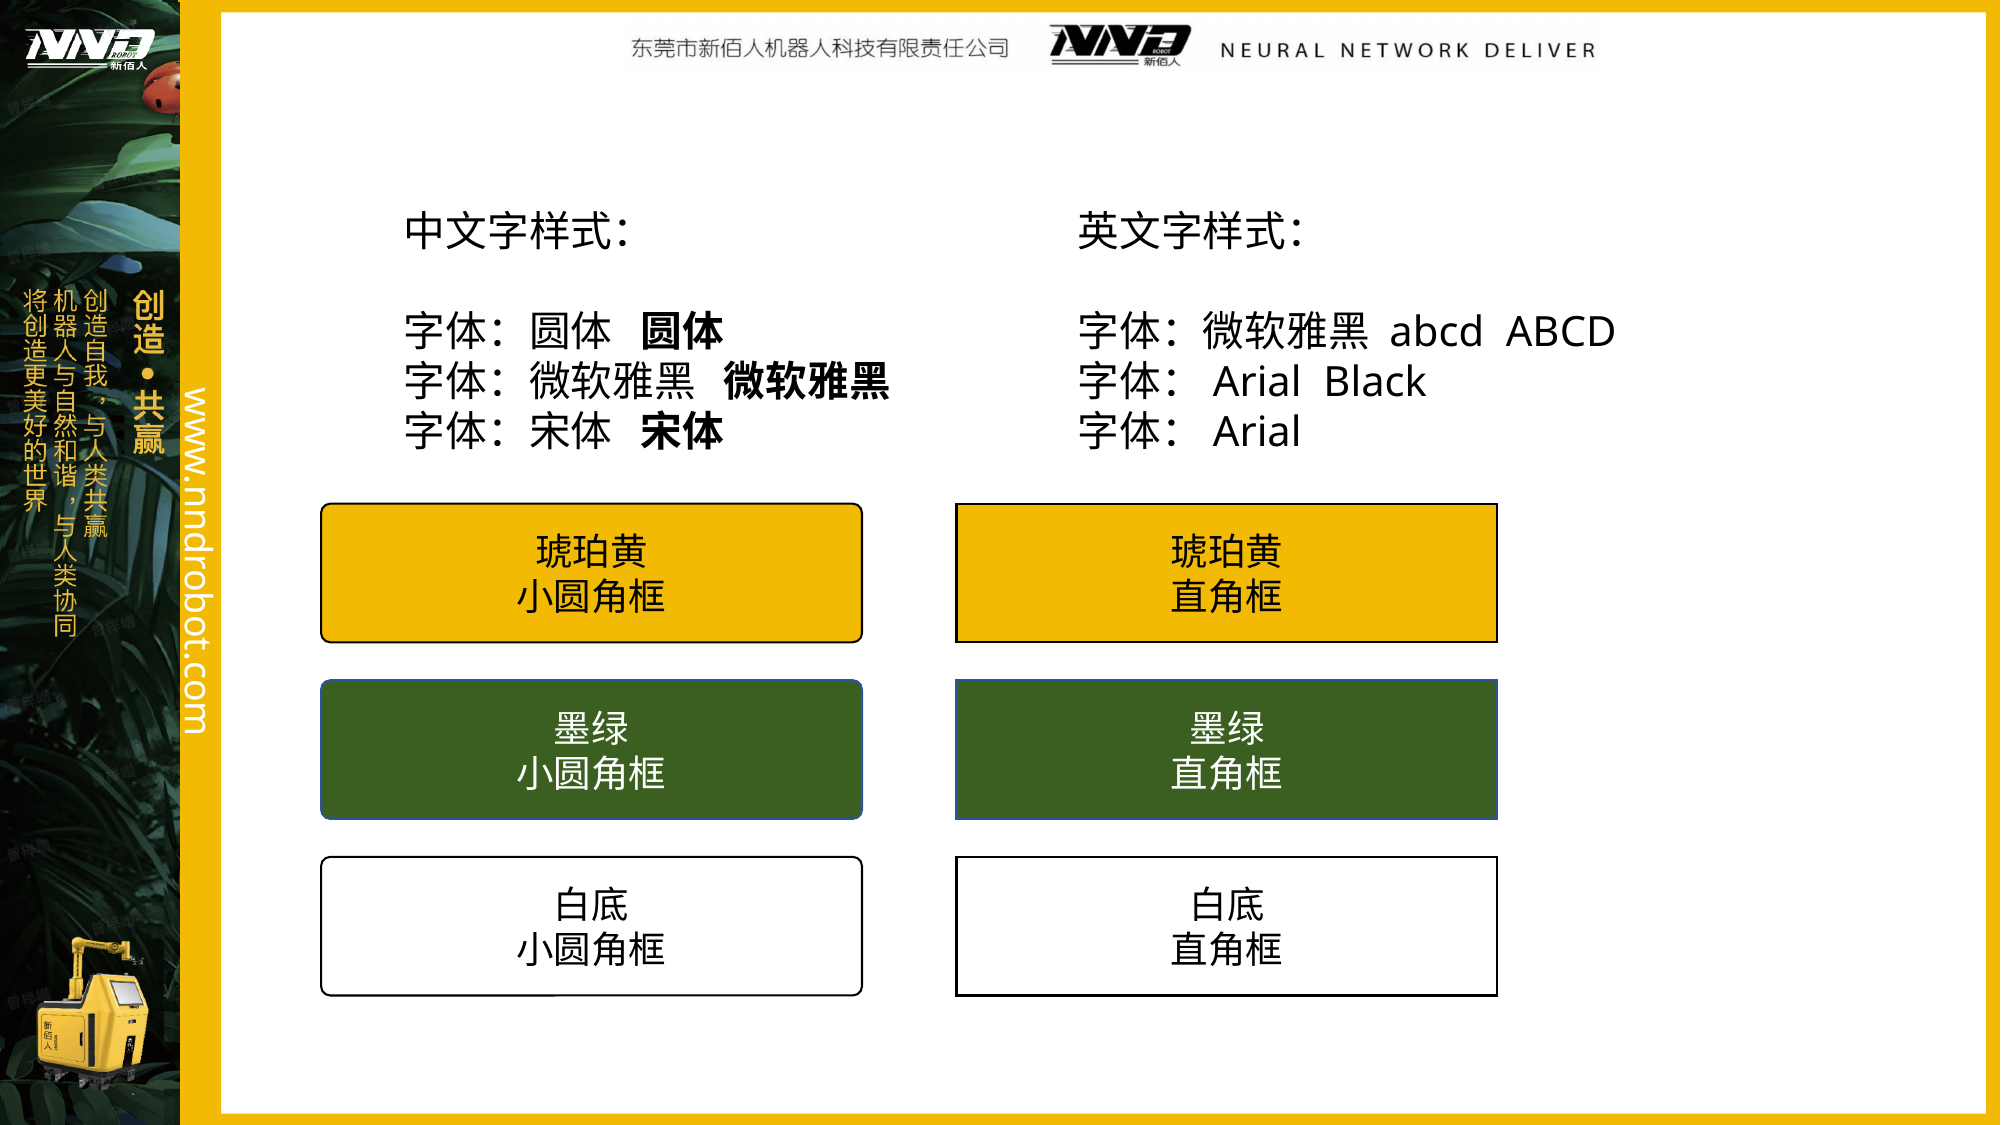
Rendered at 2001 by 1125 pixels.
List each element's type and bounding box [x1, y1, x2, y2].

picture [0, 0, 181, 1125]
picture [619, 17, 1606, 70]
text_box [177, 0, 2000, 1125]
